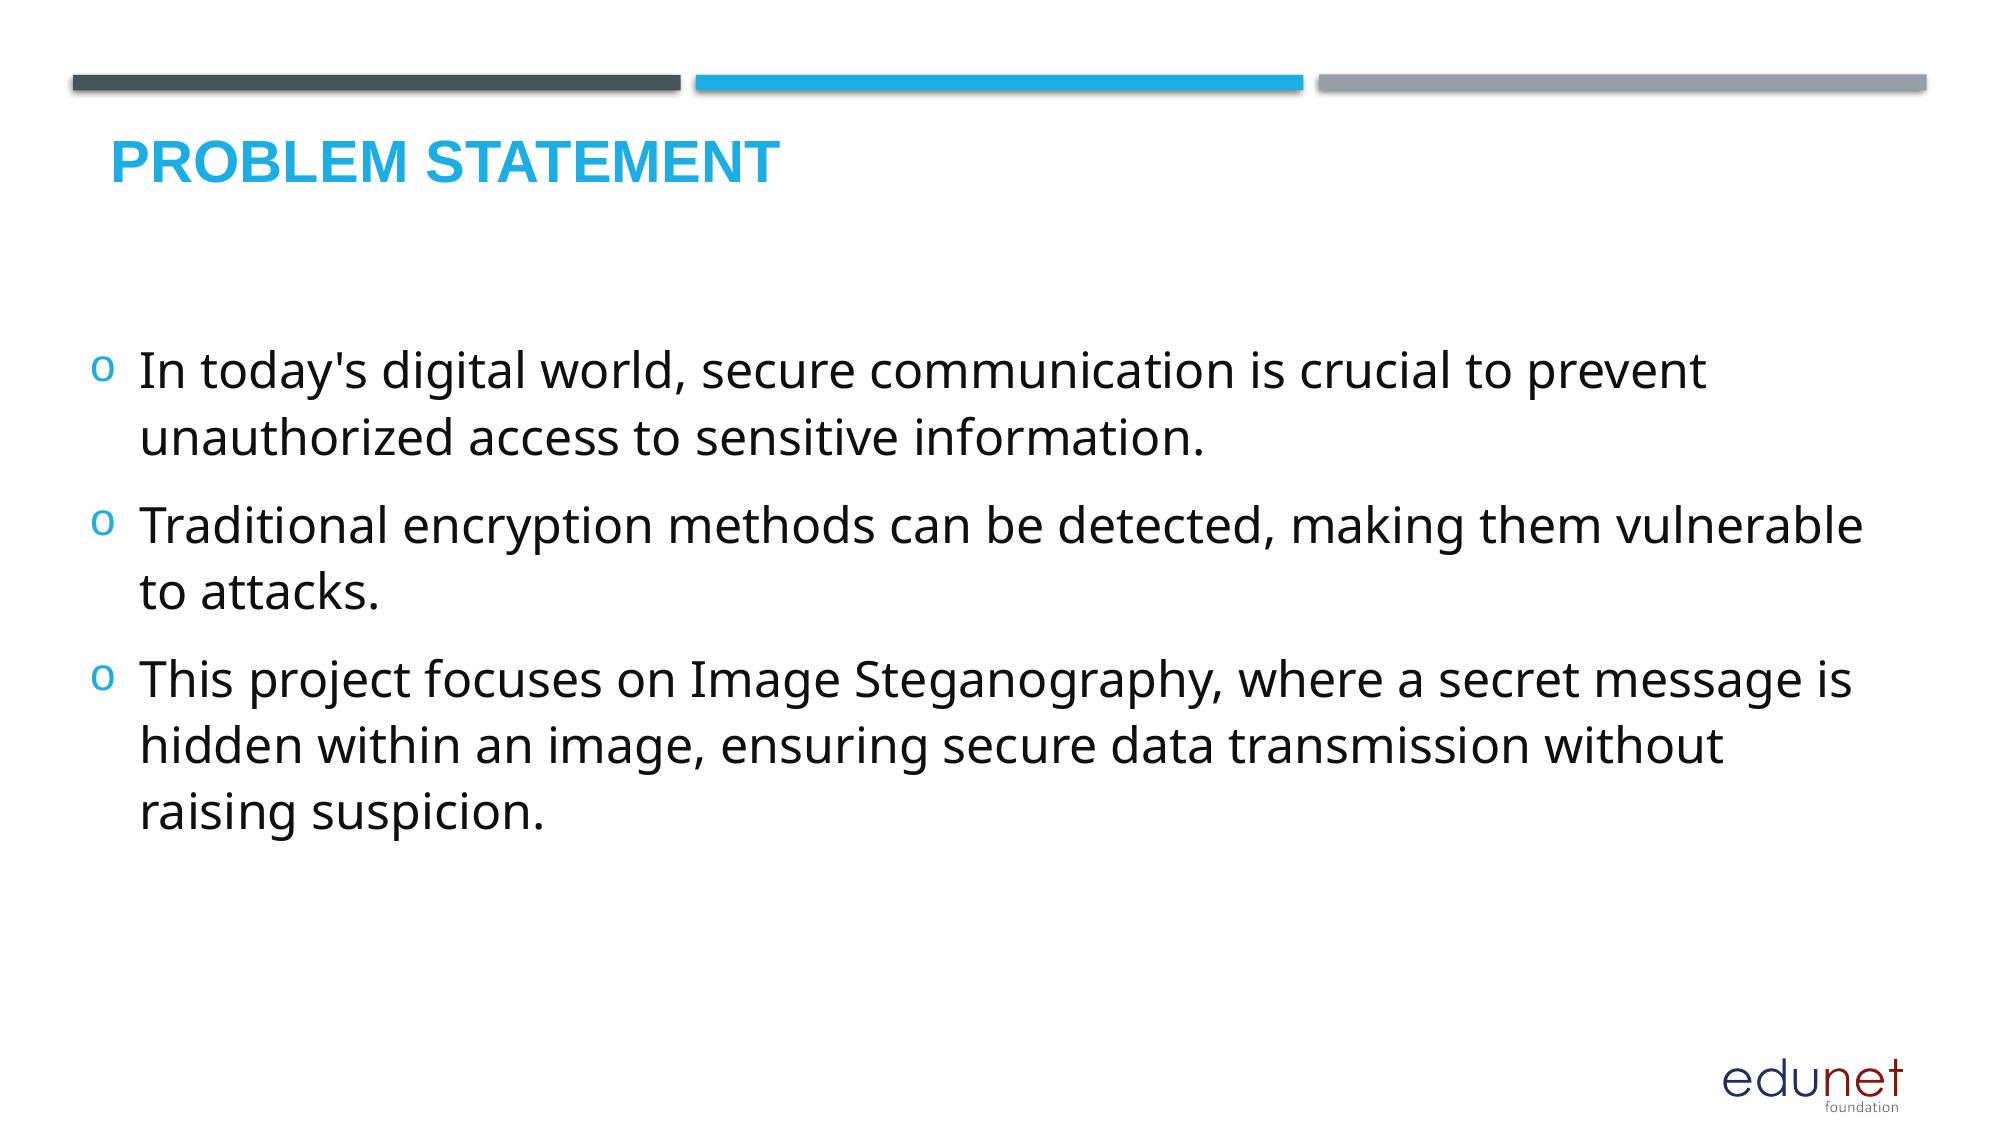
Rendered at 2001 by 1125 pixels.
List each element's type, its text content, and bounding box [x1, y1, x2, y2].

list In today's digital world, secure communication is crucial to prevent unauthorized access to sensitive information. Traditional encryption methods can be detected, making them vulnerable to attacks. This project focuses on Image Steganography, where a secret message is hidden within an image, ensuring secure data transmission without raising suspicion. [74, 203, 1884, 970]
title Problem Statement [95, 115, 1905, 203]
picture [1719, 1056, 1905, 1116]
